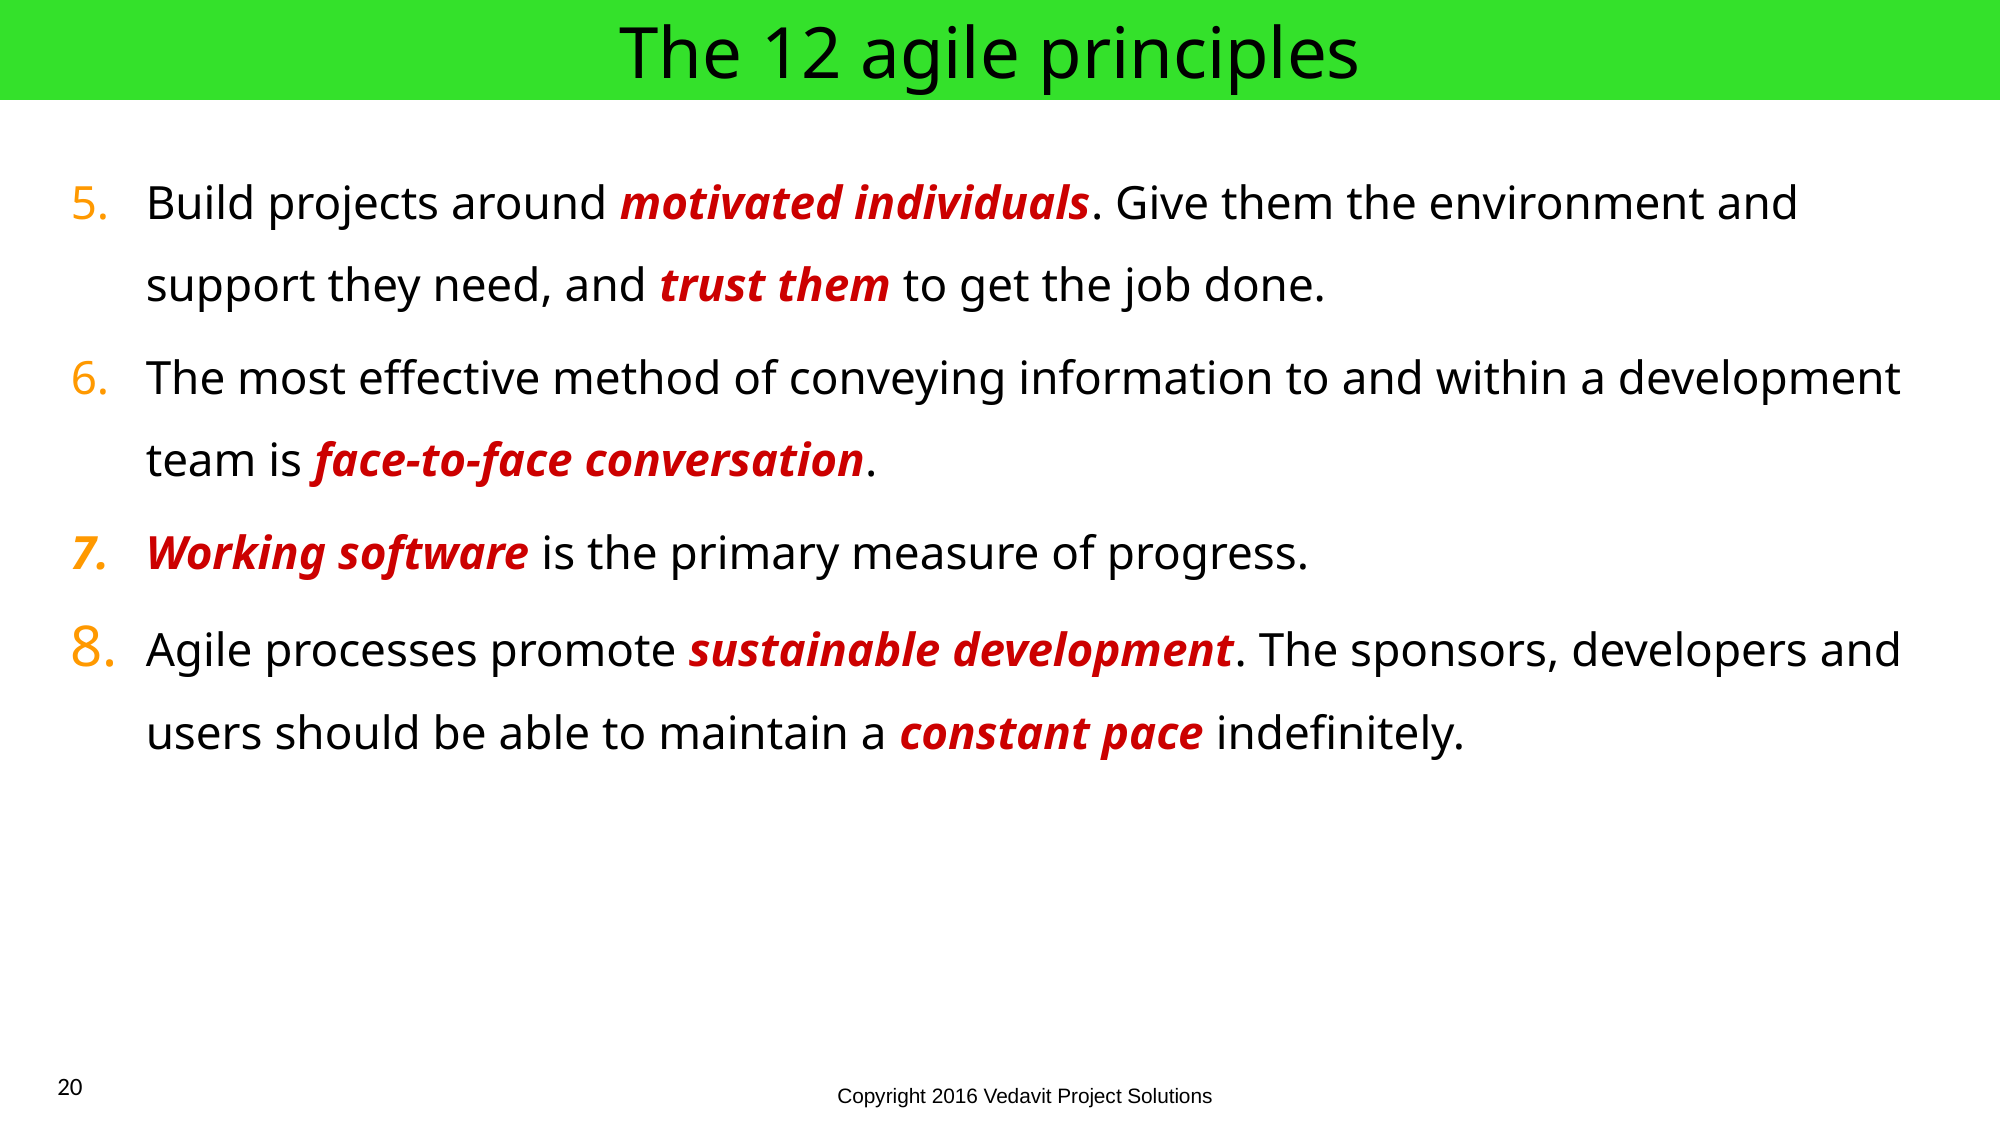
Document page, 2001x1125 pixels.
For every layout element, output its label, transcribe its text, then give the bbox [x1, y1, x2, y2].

title The 12 agile principles [0, 0, 2000, 100]
list Build projects around motivated individuals. Give them the environment and support they need, and trust them to get the job done. The most effective method of conveying information to and within a development team is face-to-face conversation. Working software is the primary measure of progress. Agile processes promote sustainable development. The sponsors, developers and users should be able to maintain a constant pace indefinitely. [62, 137, 1938, 1013]
slide_number 20 [3, 1055, 137, 1116]
